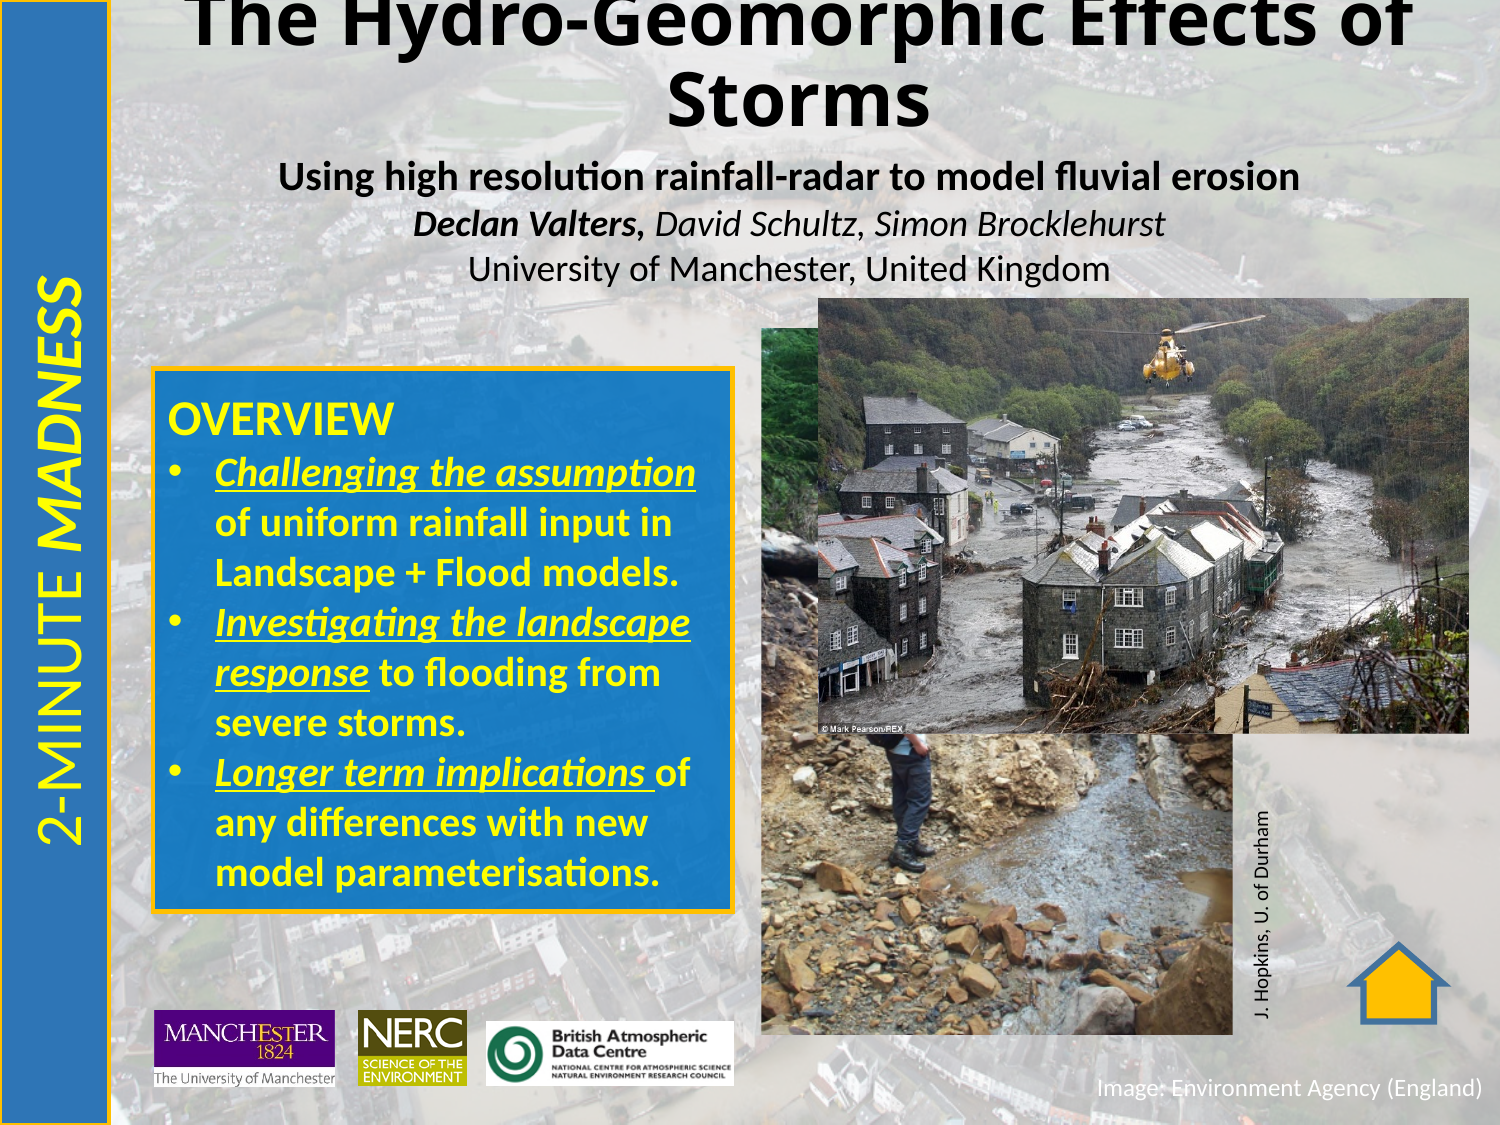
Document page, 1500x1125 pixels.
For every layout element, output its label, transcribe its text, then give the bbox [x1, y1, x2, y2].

picture [486, 1021, 734, 1086]
text_box [1351, 943, 1446, 1023]
text_box Overview Challenging the assumption of uniform rainfall input in Landscape + Flood models. Investigating the landscape response to flooding from severe storms. Longer term implications of any differences with new model parameterisations. [152, 368, 734, 912]
picture [154, 1010, 335, 1087]
subtitle Using high resolution rainfall-radar to model fluvial erosion Declan Valters, David Schultz, Simon Brocklehurst University of Manchester, United Kingdom [136, 146, 1443, 319]
text_box Image: Environment Agency (England) [1082, 1064, 1499, 1109]
text_box 2-MINUTE MADNESS [0, 0, 110, 1125]
title The Hydro-Geomorphic Effects of Storms [129, 20, 1469, 150]
picture [818, 298, 1469, 734]
picture [358, 1010, 467, 1086]
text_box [761, 328, 1281, 1035]
